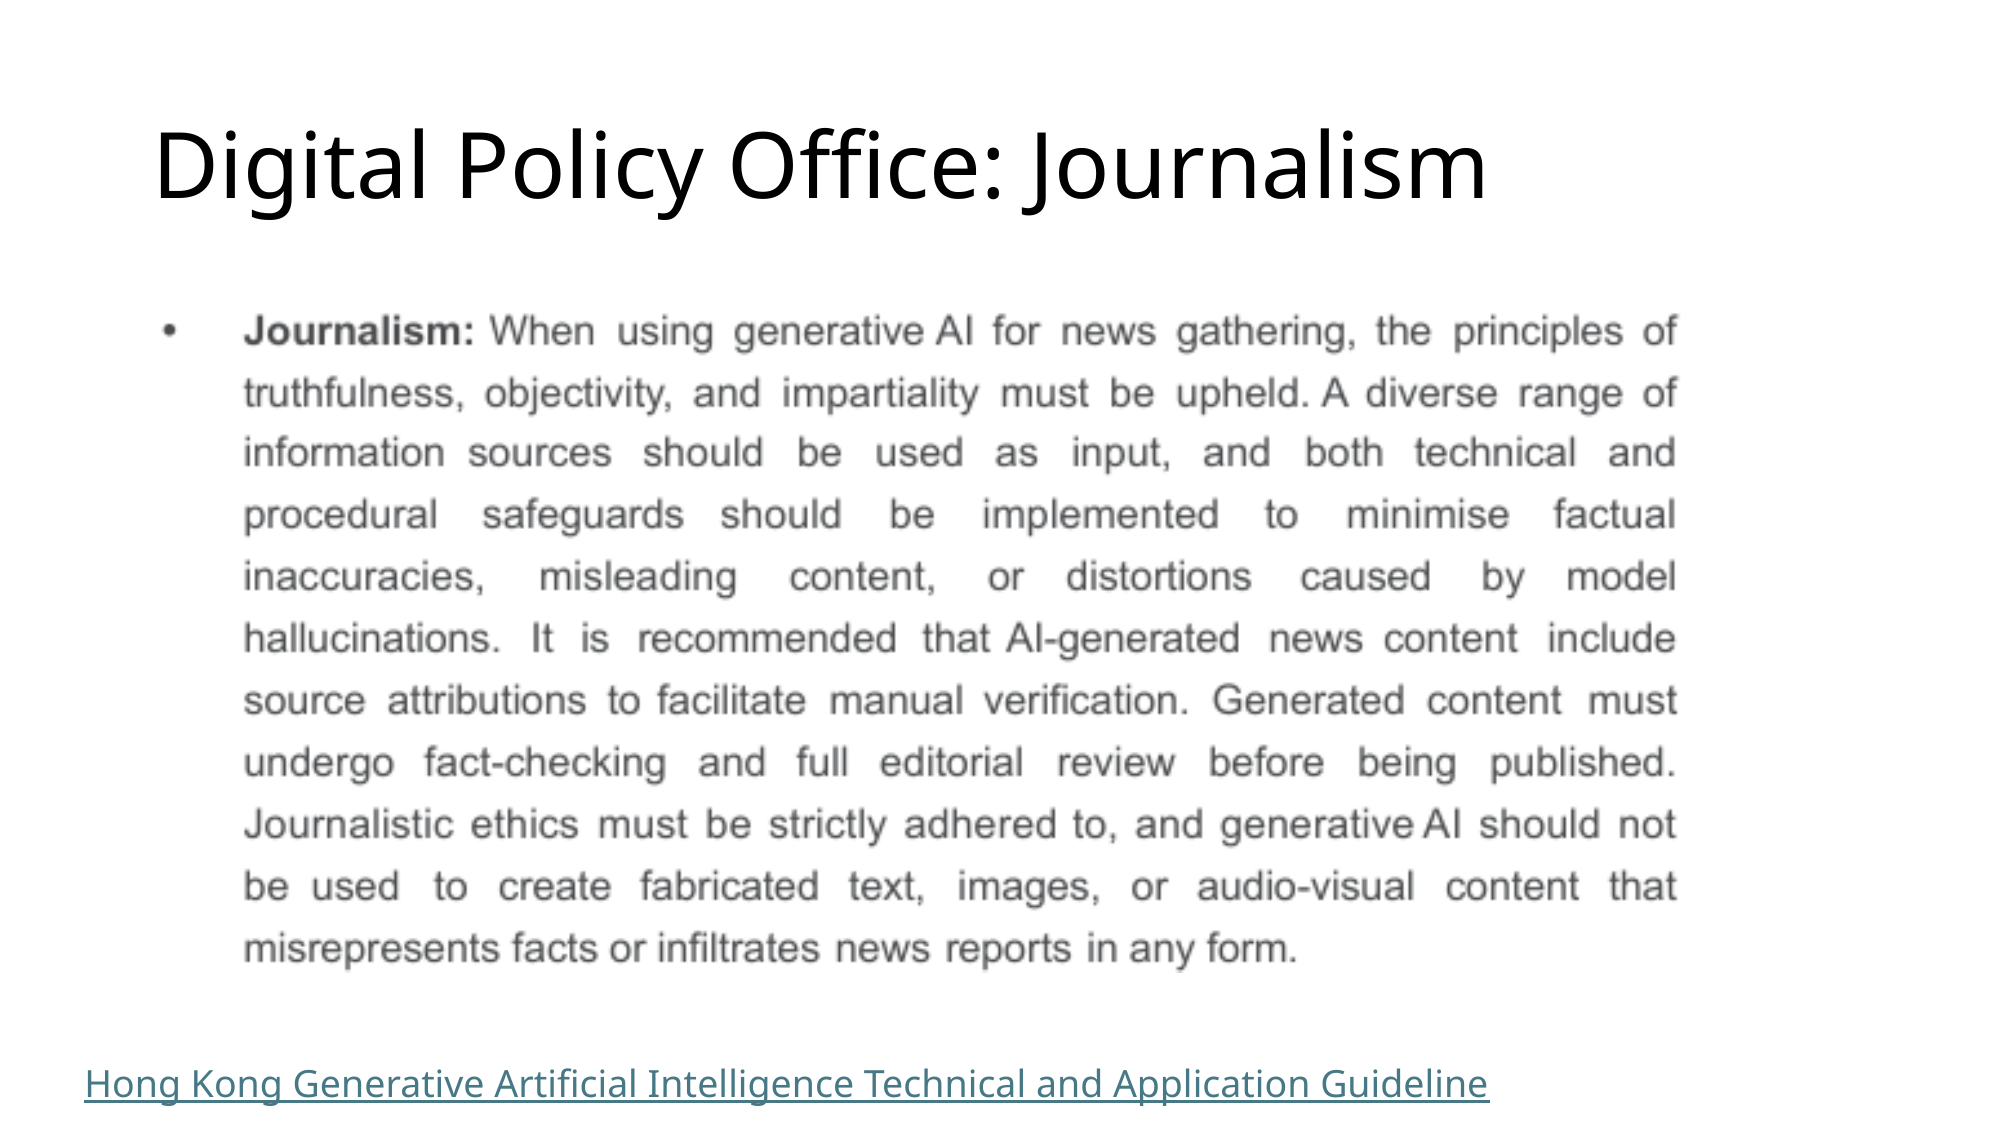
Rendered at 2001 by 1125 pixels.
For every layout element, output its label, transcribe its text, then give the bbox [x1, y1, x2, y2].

text_box Hong Kong Generative Artificial Intelligence Technical and Application Guideline [69, 1052, 1751, 1119]
picture [136, 298, 1719, 973]
title Digital Policy Office: Journalism [137, 59, 1863, 278]
